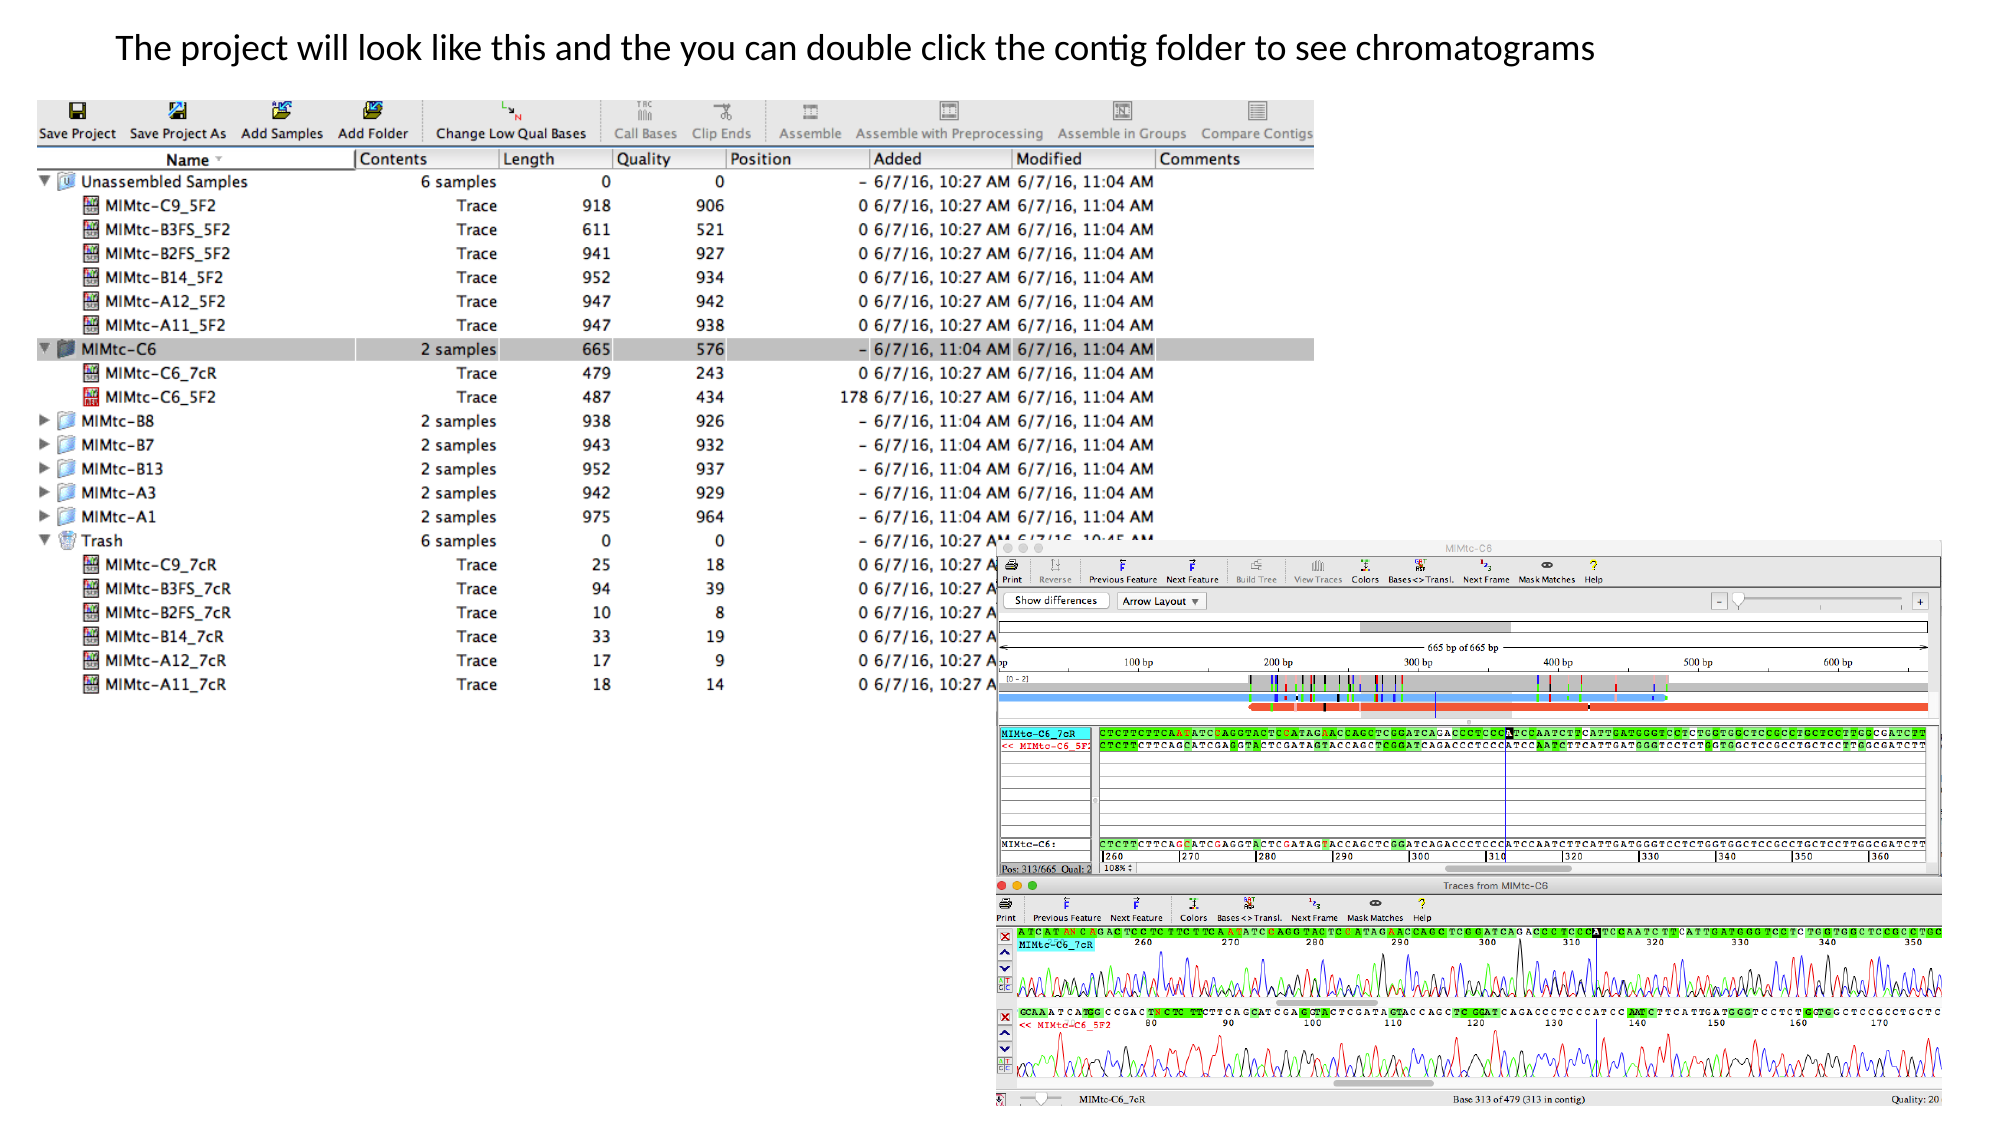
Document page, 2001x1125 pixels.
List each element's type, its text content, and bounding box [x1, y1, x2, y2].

text_box The project will look like this and the you can double click the contig folder to see chromatograms [100, 15, 1877, 76]
picture [37, 100, 1942, 1106]
